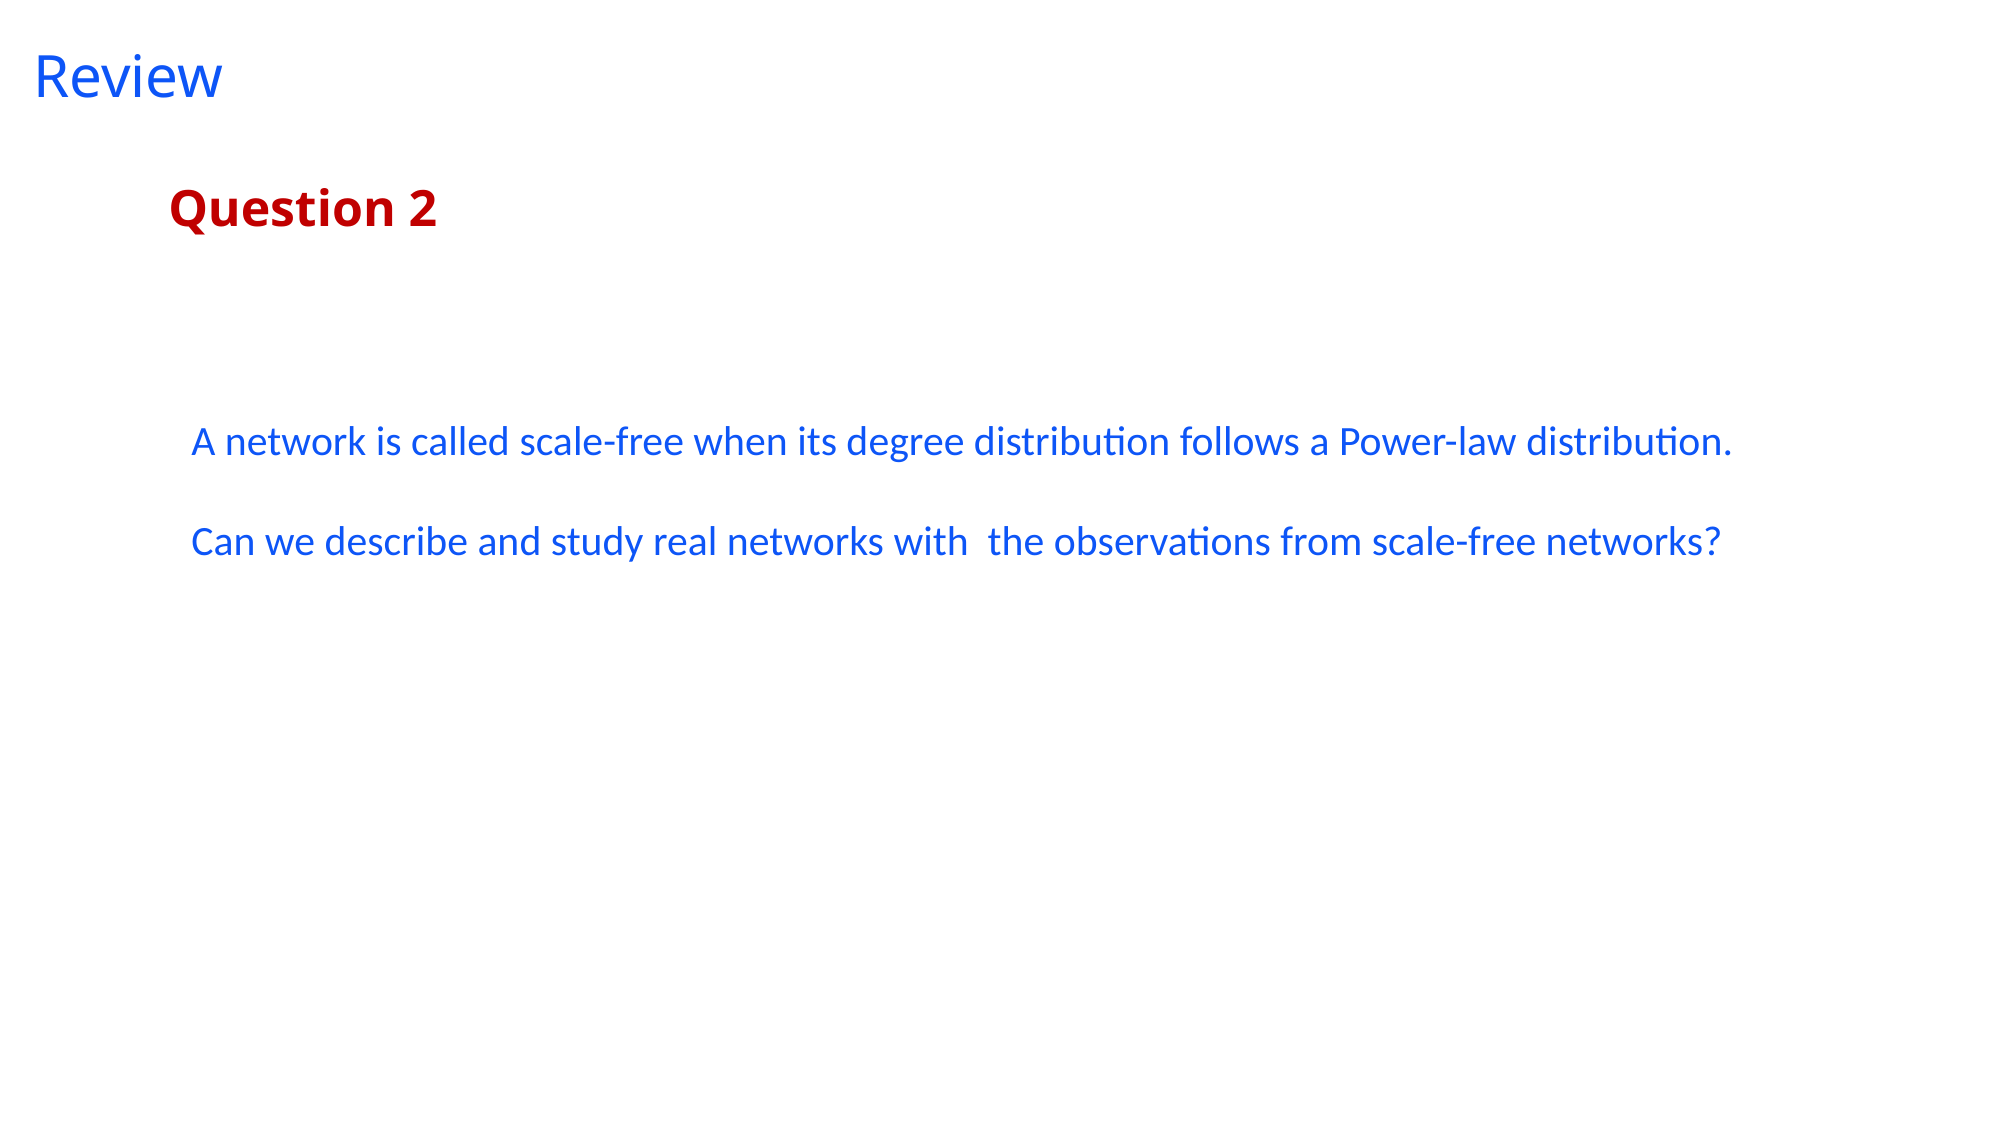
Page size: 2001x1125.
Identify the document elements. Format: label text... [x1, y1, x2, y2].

title Review [18, 17, 1744, 141]
text_box A network is called scale-free when its degree distribution follows a Power-law distribution. Can we describe and study real networks with the observations from scale-free networks? [176, 356, 1763, 572]
text_box Question 2 [153, 148, 1879, 272]
